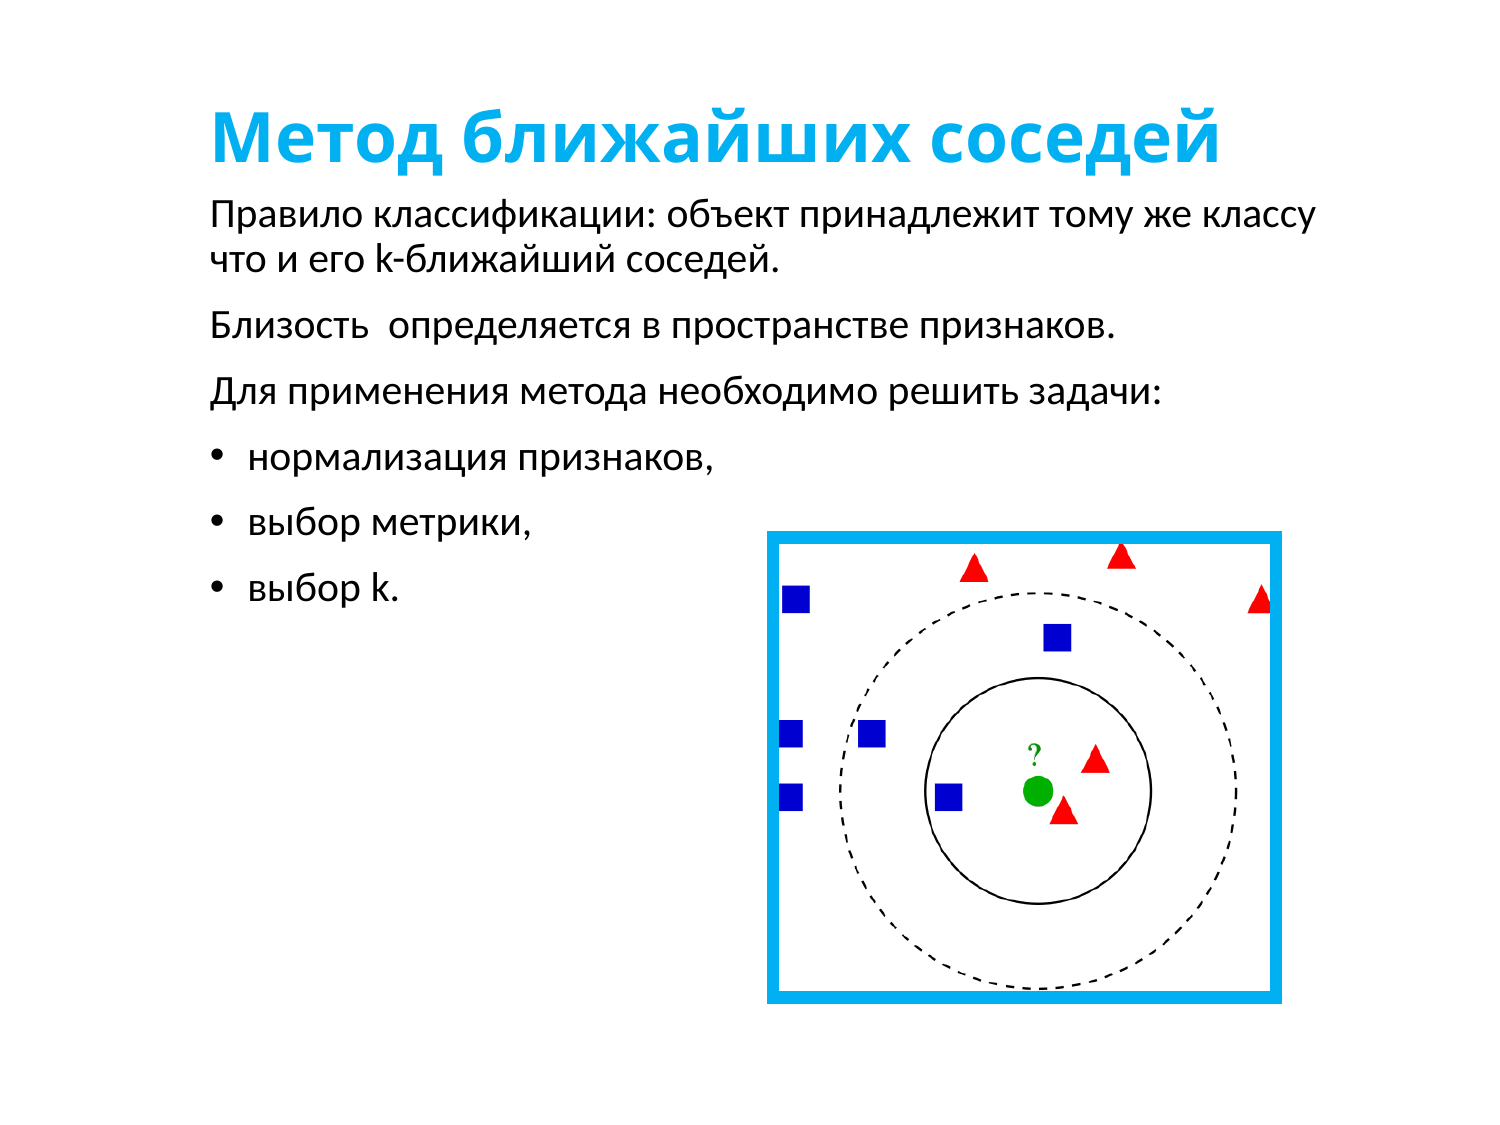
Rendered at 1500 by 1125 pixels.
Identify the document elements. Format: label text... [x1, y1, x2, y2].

picture [780, 545, 1269, 990]
list Правило классификации: объект принадлежит тому же классу что и его k-ближайший соседей. Близость определяется в пространстве признаков. Для применения метода необходимо решить задачи: нормализация признаков, выбор метрики, выбор k. [194, 184, 1391, 653]
text_box [772, 536, 1277, 998]
title Метод ближайших соседей [194, 69, 1247, 184]
